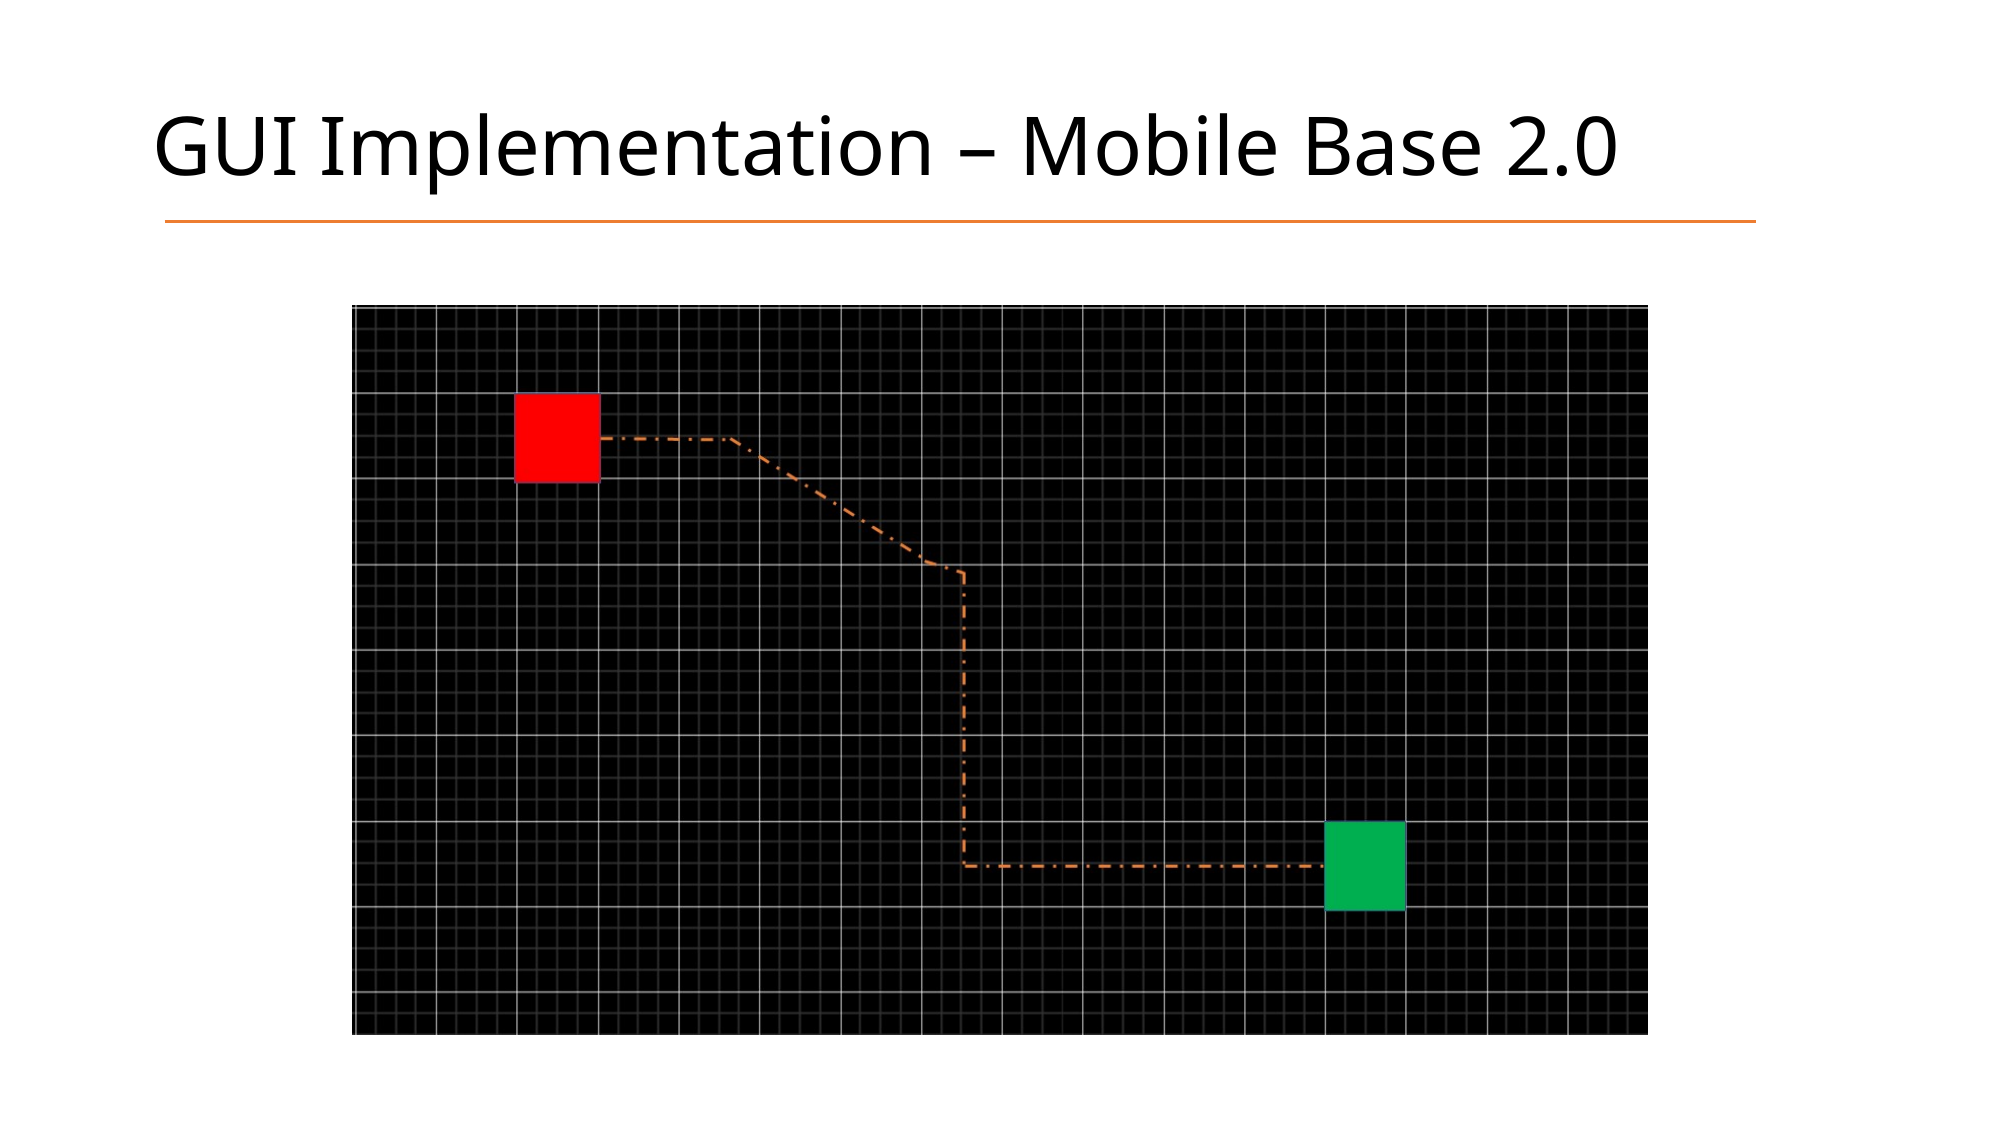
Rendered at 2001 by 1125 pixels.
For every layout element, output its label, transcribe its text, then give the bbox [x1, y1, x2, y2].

title GUI Implementation – Mobile Base 2.0 [137, 47, 1863, 201]
picture [352, 305, 1648, 1035]
